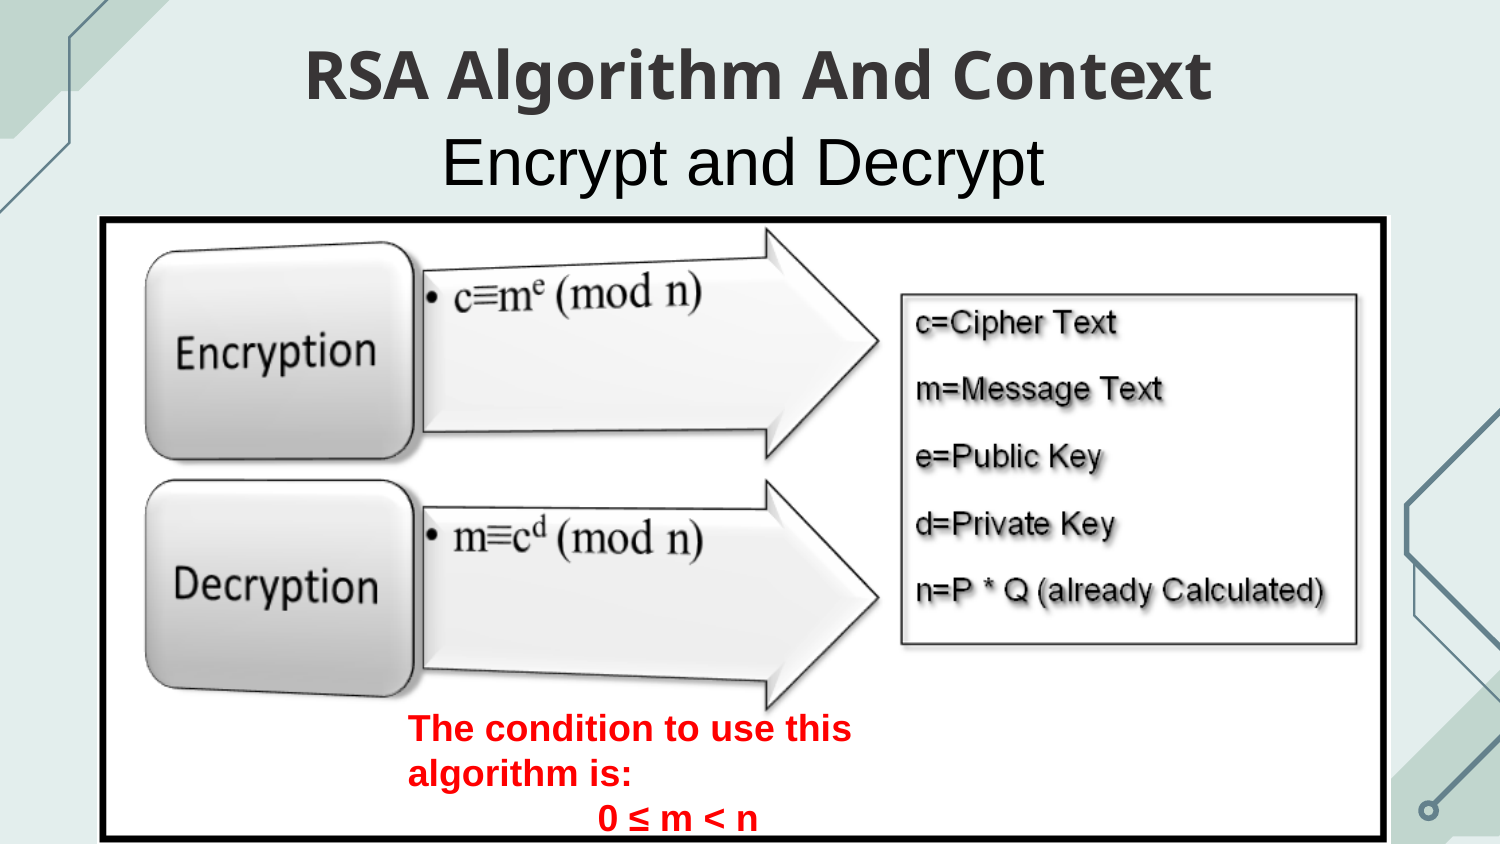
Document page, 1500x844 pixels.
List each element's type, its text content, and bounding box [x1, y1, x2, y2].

picture [96, 214, 1391, 844]
title RSA Algorithm And Context [126, 18, 1391, 116]
text_box Encrypt and Decrypt [189, 113, 1299, 203]
